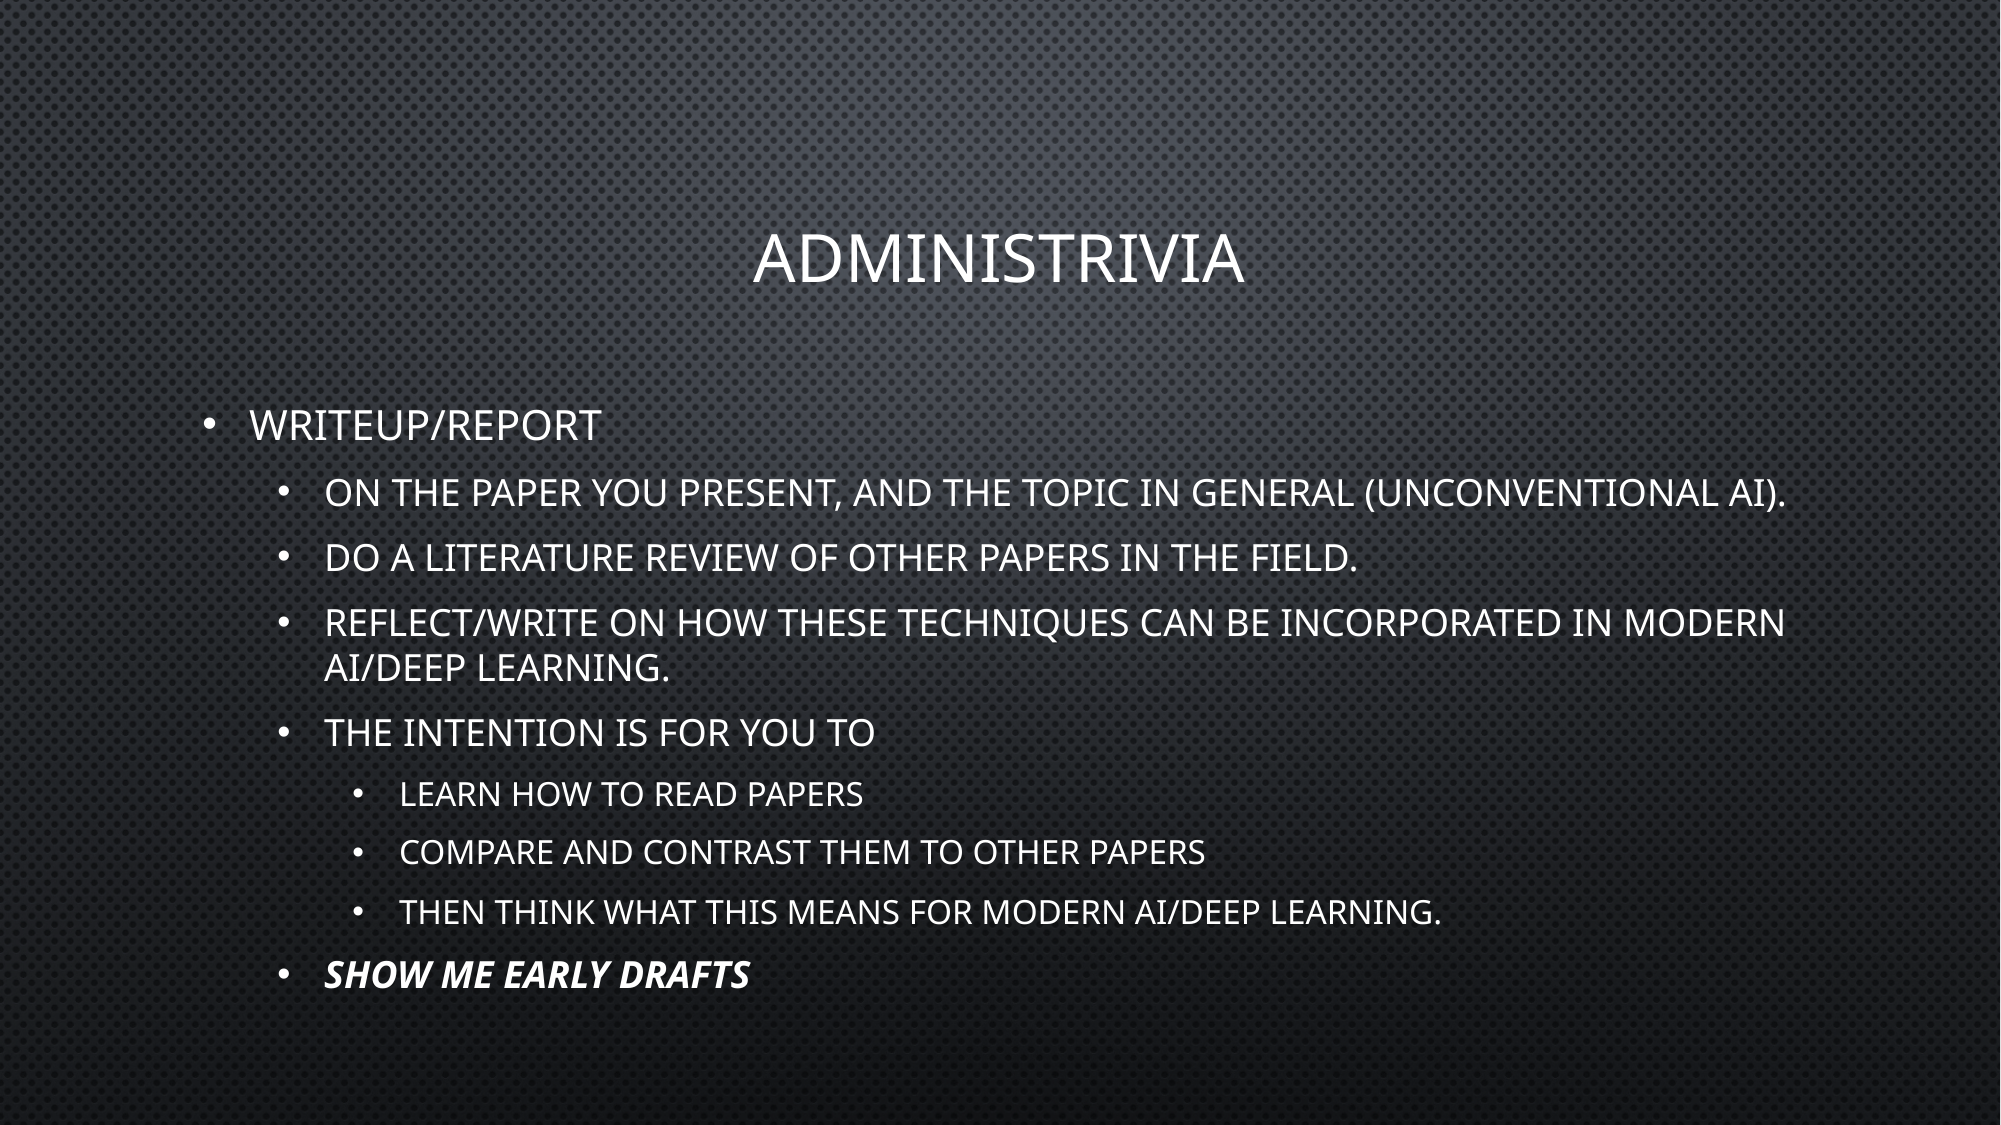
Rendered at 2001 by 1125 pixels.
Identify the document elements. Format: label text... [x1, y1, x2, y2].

list WRITEUP/REPORT on the paper you present, and the topic in general (unconventional AI). do a literature review of other papers in the field. reflect/write on how these techniques can be incorporated in modern AI/deep learning. The intention is for you to learn how to read papers compare and contrast them to other papers then think what this means for modern AI/deep learning. Show me early drafts [187, 319, 1813, 1075]
title administrivia [187, 99, 1813, 319]
